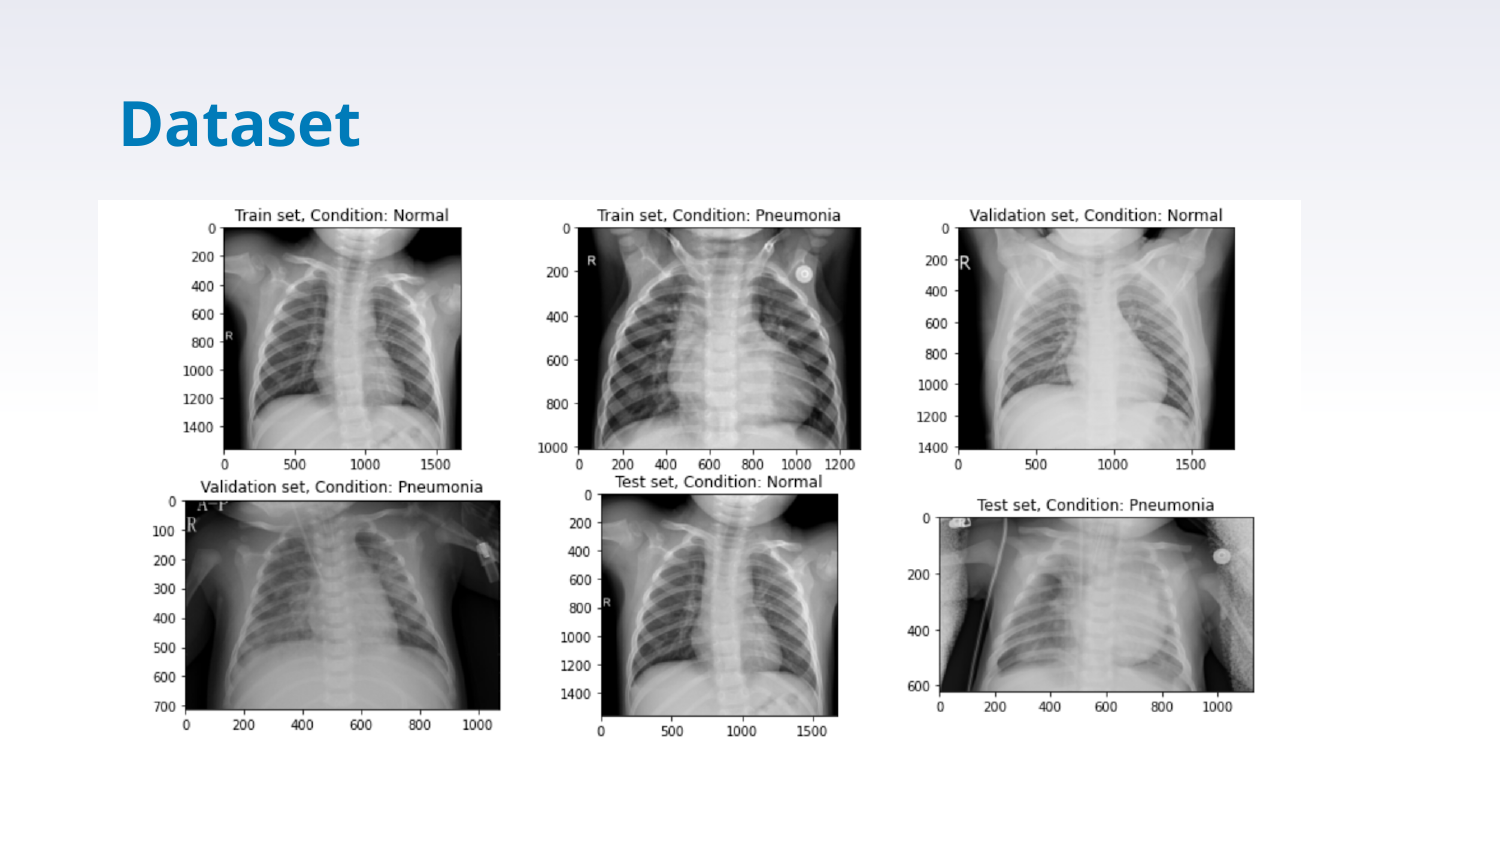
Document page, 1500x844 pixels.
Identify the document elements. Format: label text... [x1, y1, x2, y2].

picture [98, 200, 1302, 755]
title Dataset [103, 44, 1397, 208]
